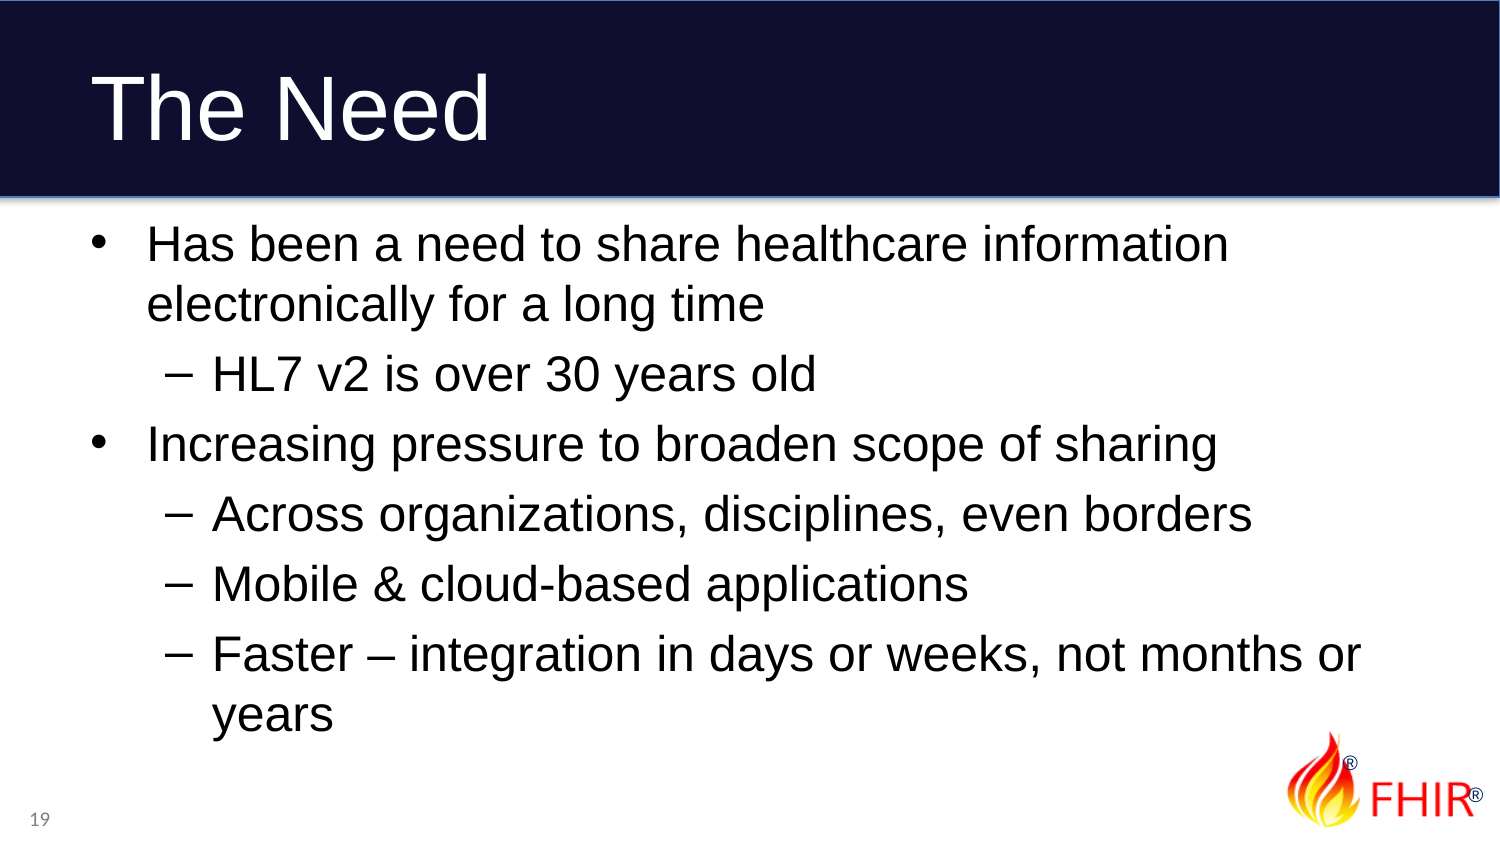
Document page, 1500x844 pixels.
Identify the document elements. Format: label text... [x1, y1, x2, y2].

picture [1279, 726, 1481, 833]
title The Need [75, 33, 1425, 175]
list Has been a need to share healthcare information electronically for a long time HL7 v2 is over 30 years old Increasing pressure to broaden scope of sharing Across organizations, disciplines, even borders Mobile & cloud-based applications Faster – integration in days or weeks, not months or years [75, 204, 1425, 761]
